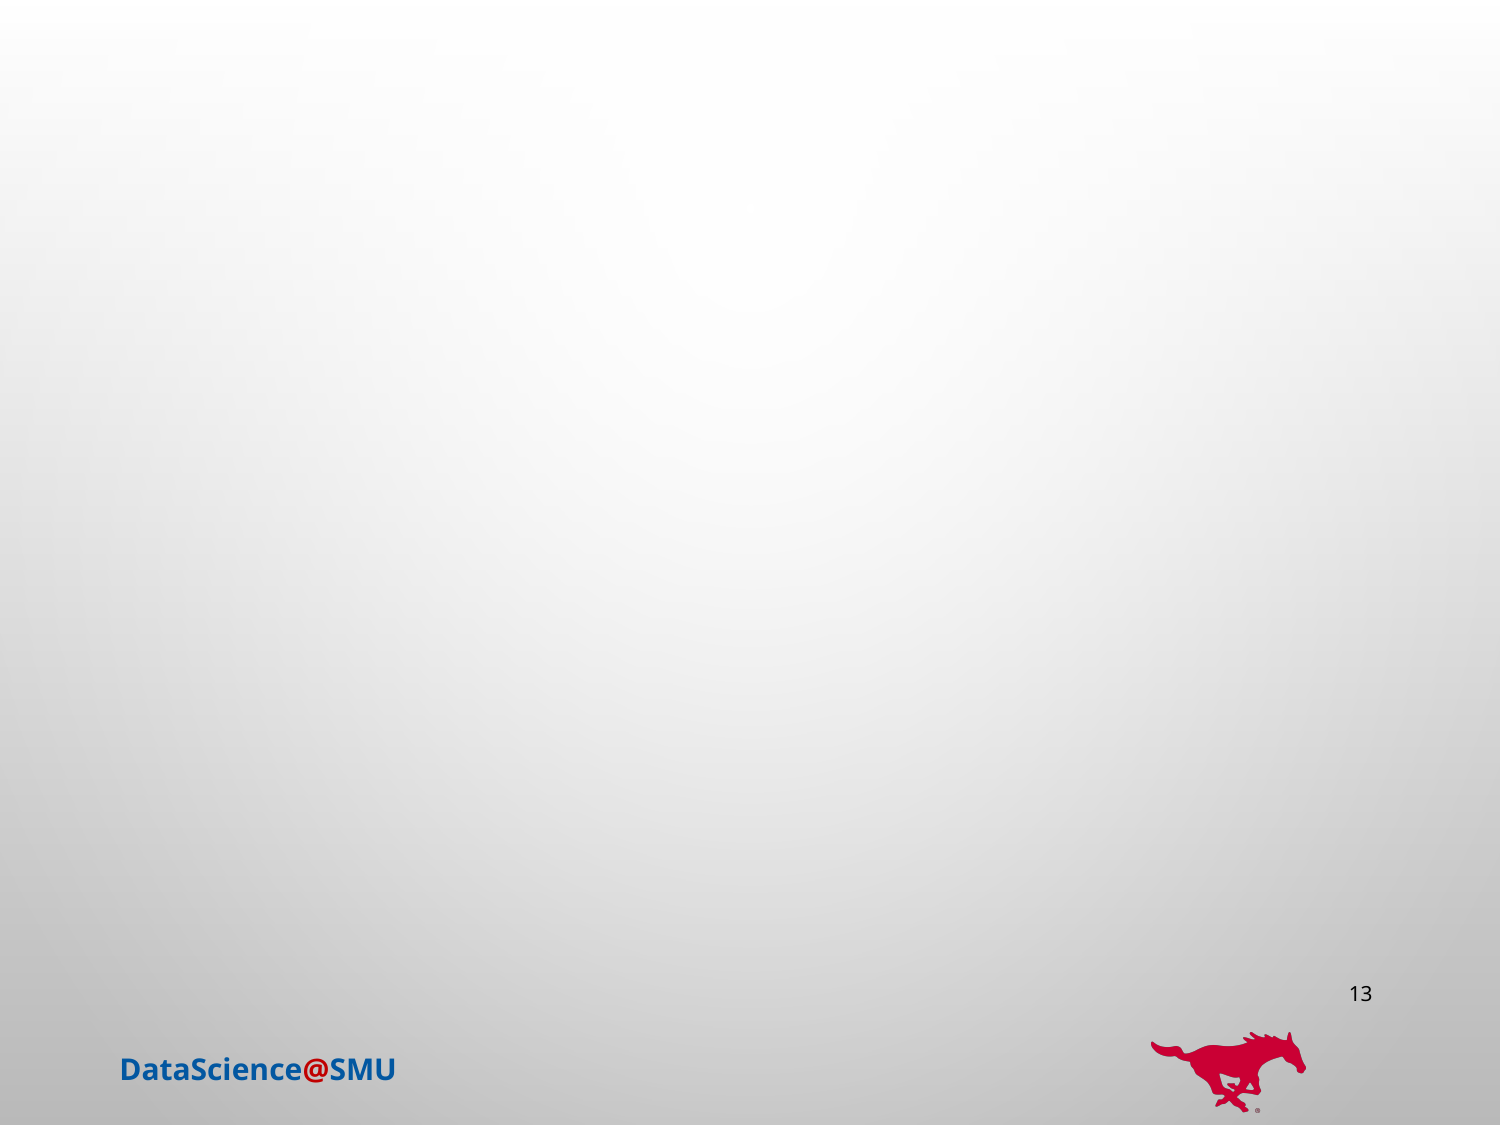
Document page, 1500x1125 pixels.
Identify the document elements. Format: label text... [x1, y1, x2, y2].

slide_number 13 [1293, 965, 1388, 1025]
picture [0, 0, 1500, 1125]
